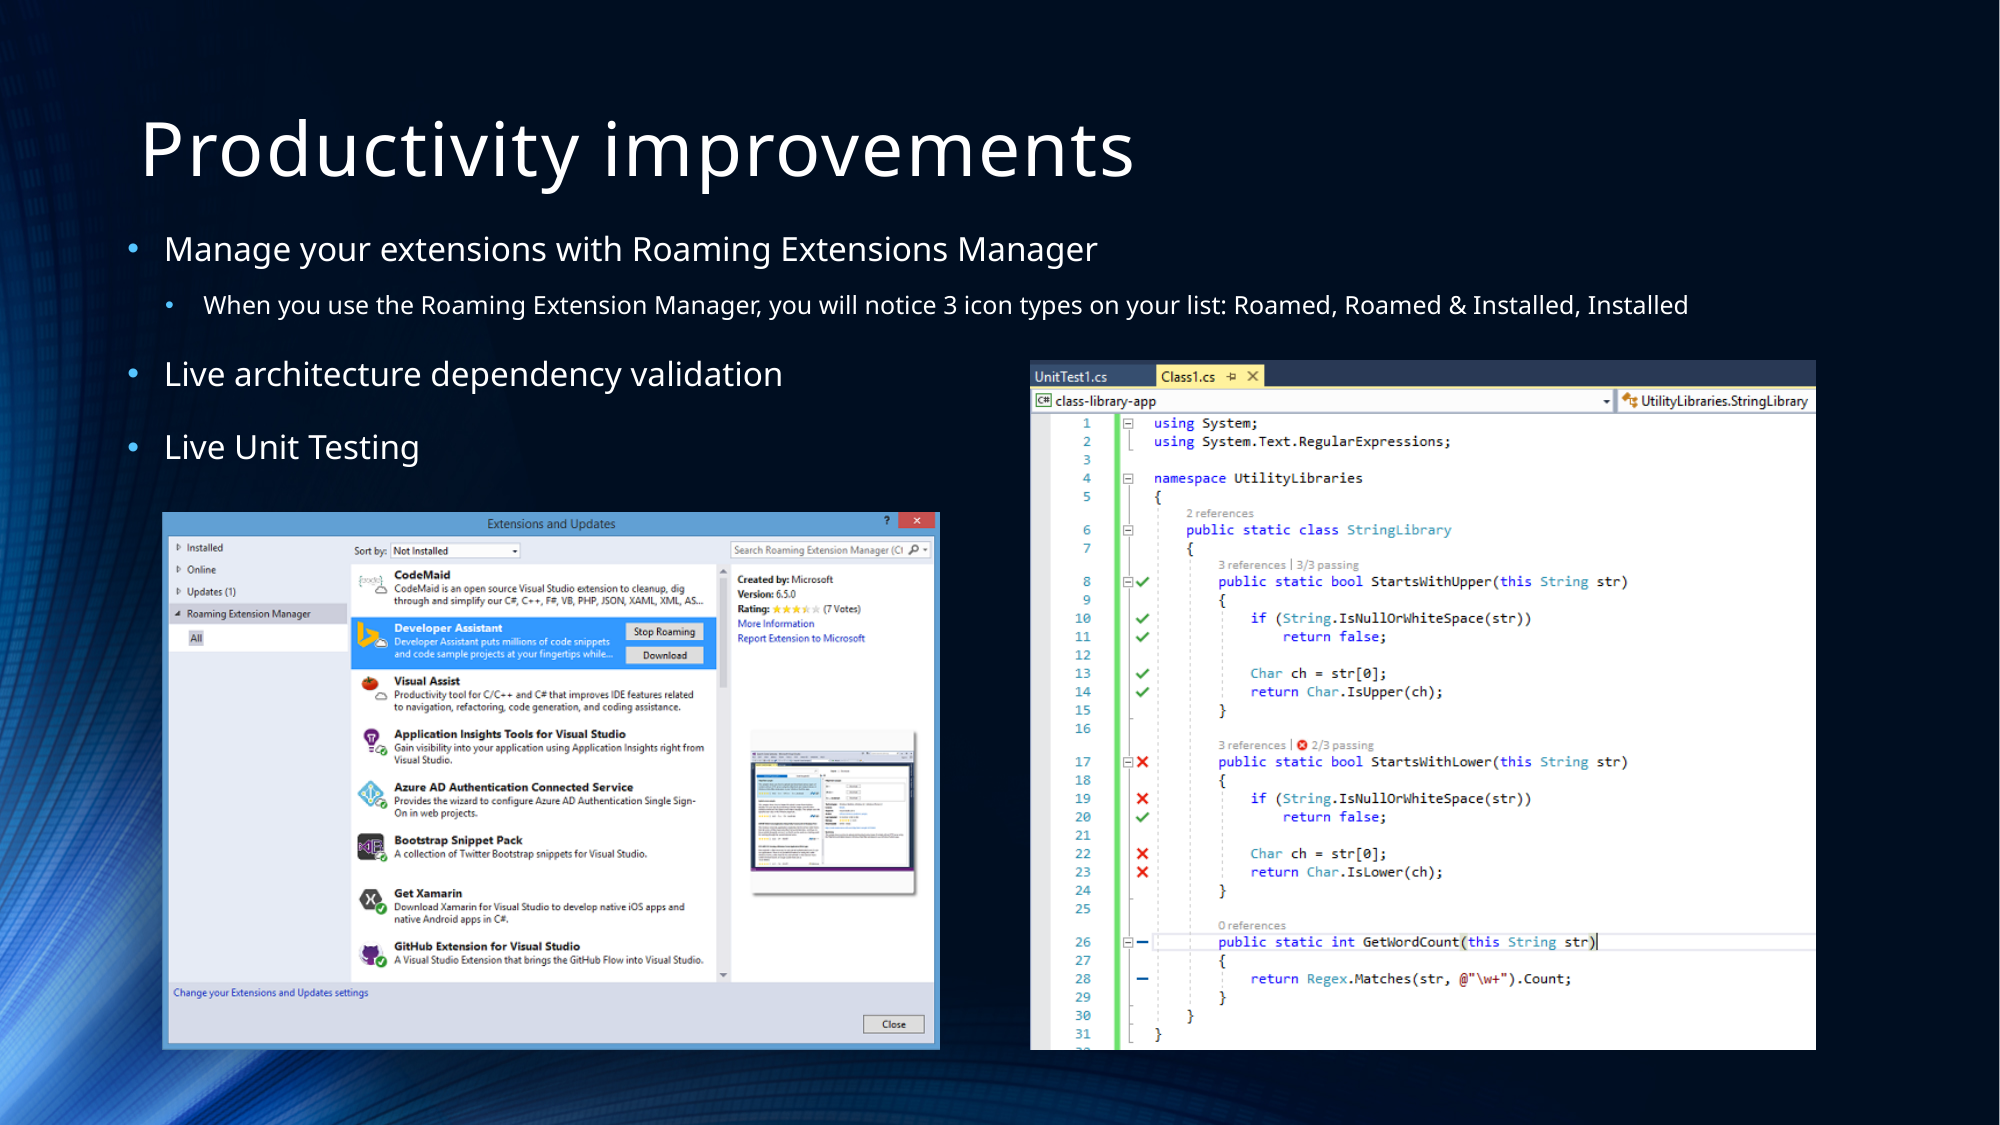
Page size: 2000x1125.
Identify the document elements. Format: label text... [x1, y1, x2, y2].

title Productivity improvements [124, 62, 1850, 200]
text_box Manage your extensions with Roaming Extensions Manager When you use the Roaming Extension Manager, you will notice 3 icon types on your list: Roamed, Roamed & Installed, Installed Live architecture dependency validation Live Unit Testing [112, 224, 1813, 513]
picture [0, 0, 2000, 1125]
